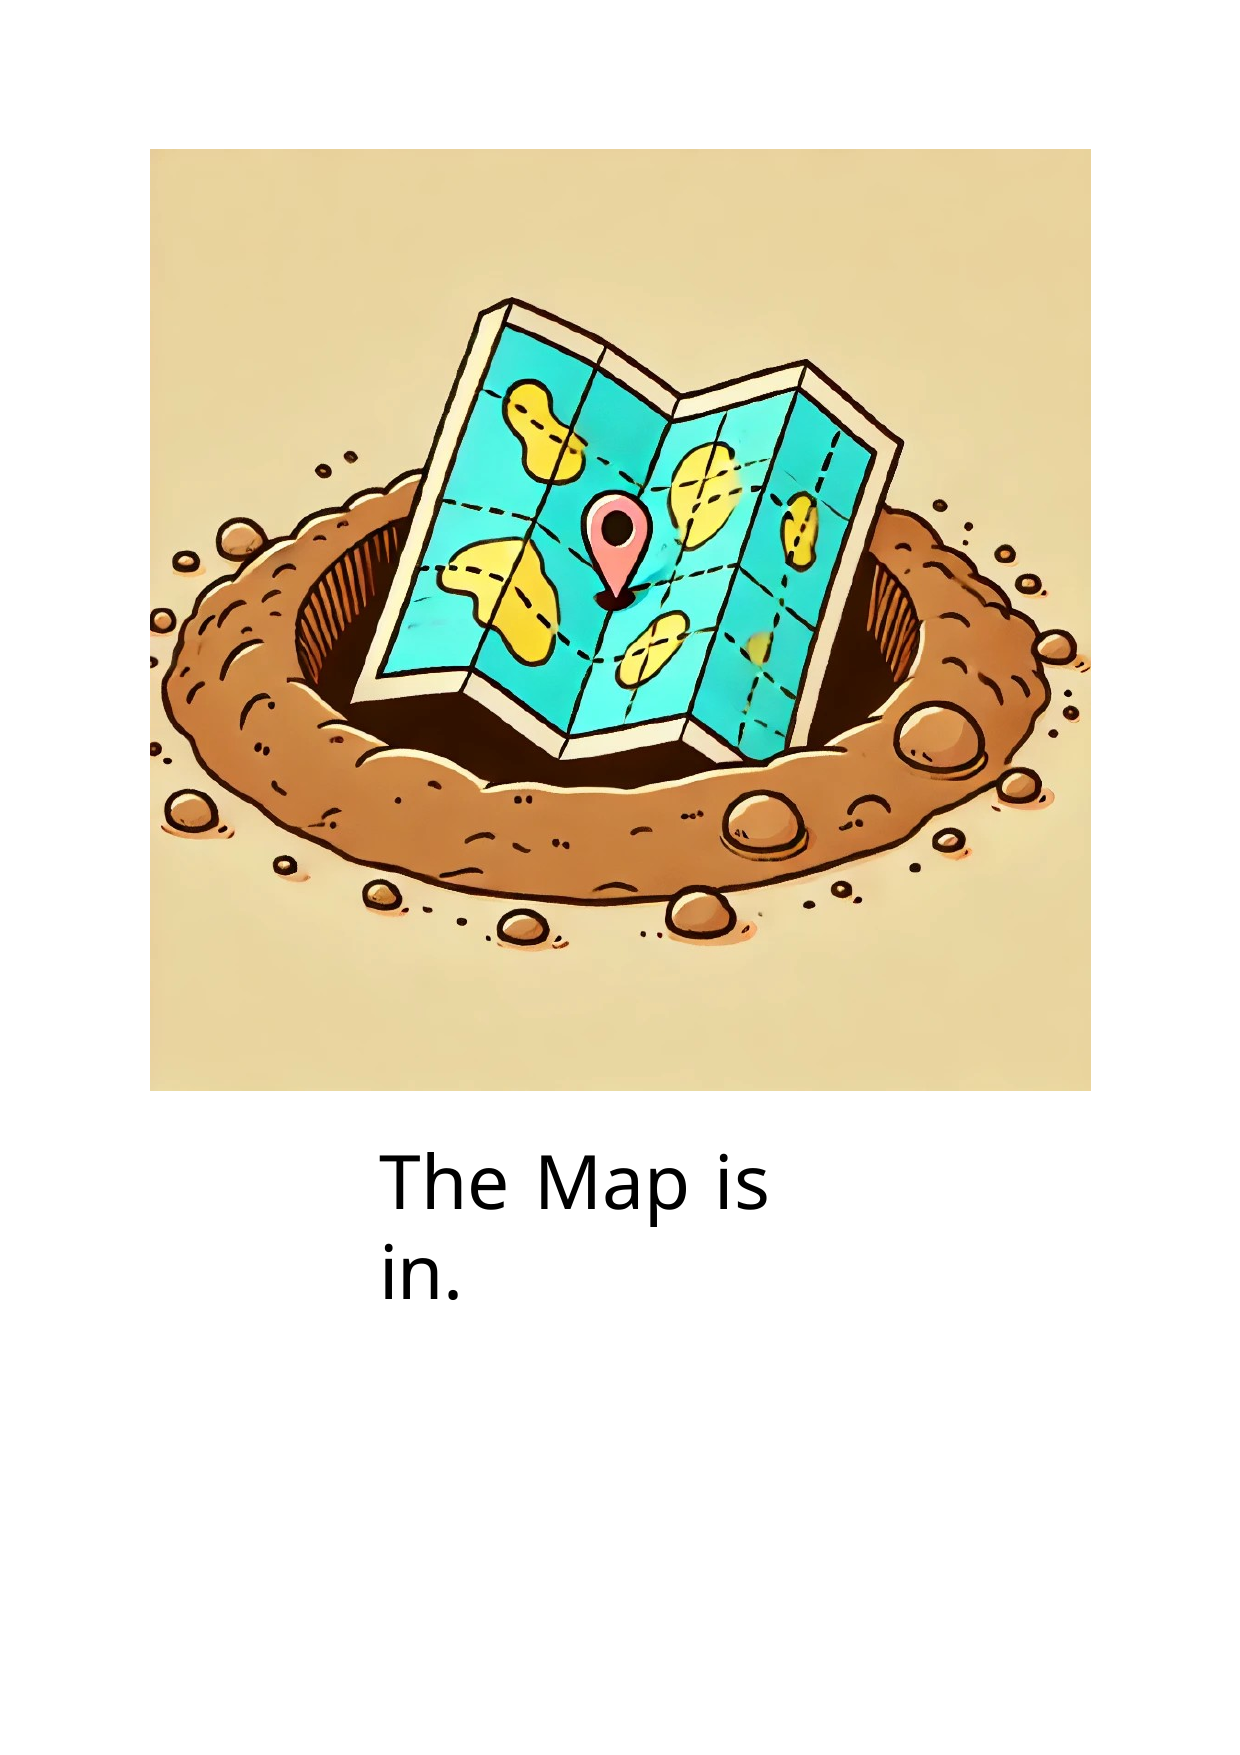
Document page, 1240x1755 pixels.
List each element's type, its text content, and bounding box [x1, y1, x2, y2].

text_box The Map is in. [377, 1132, 863, 1315]
picture [149, 149, 1091, 1091]
